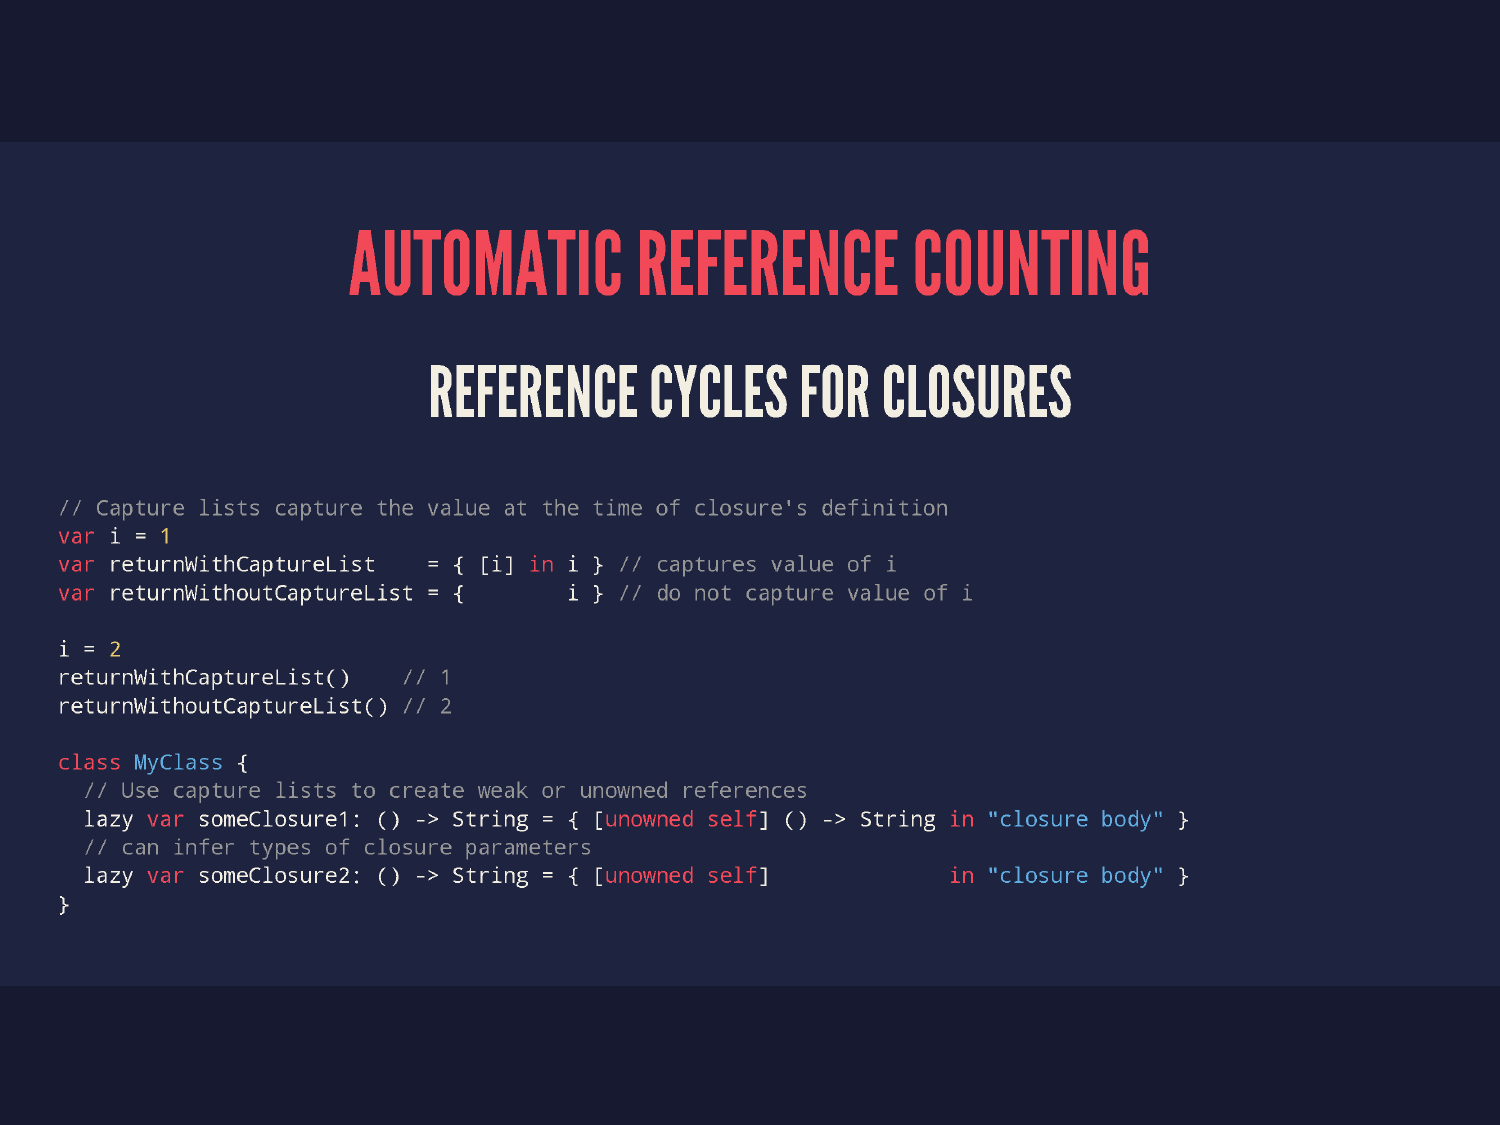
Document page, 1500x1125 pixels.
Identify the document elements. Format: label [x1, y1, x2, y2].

picture [0, 141, 1500, 987]
